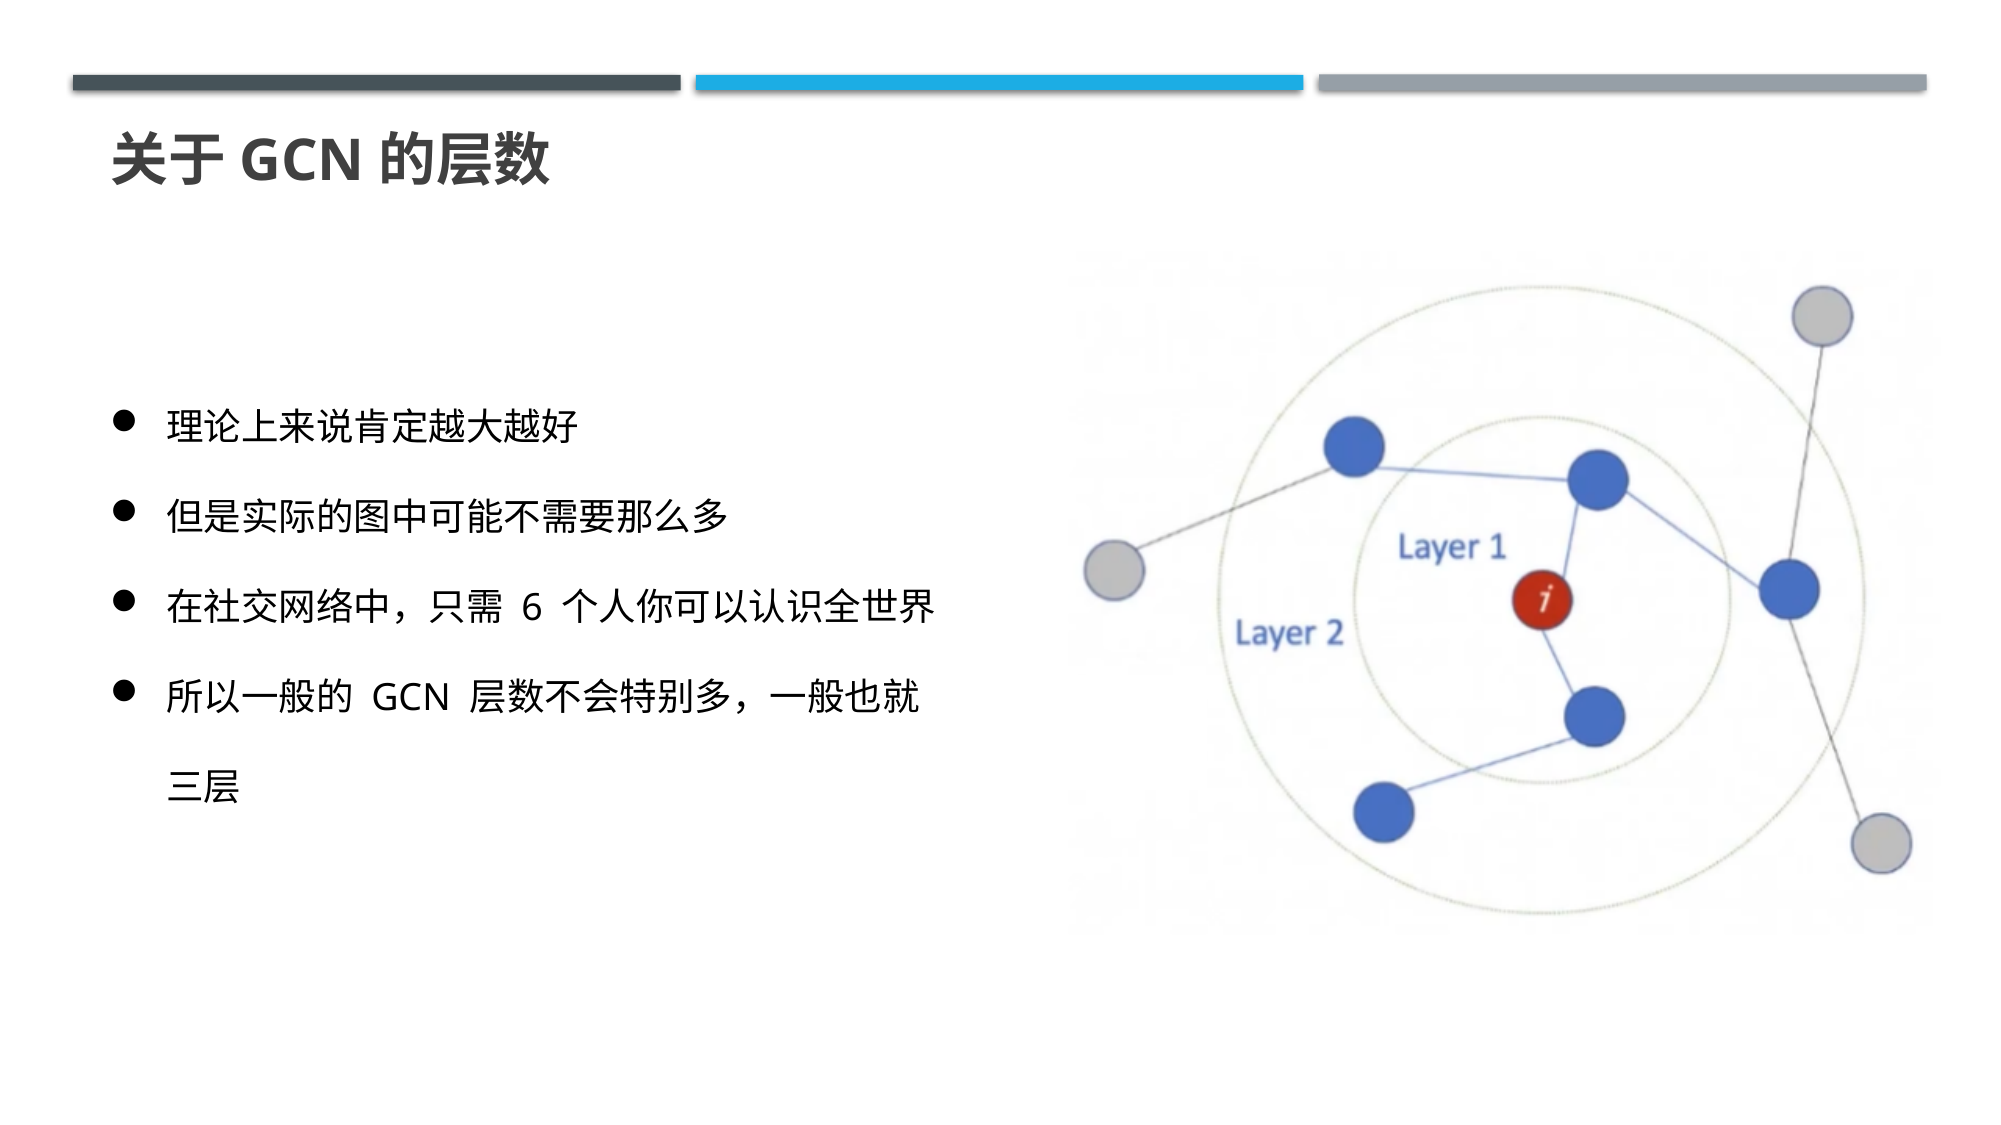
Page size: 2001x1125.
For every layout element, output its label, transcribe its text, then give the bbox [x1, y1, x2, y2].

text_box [1067, 203, 1964, 944]
title 关于gCn的层数 [95, 115, 1905, 200]
text_box 理论上来说肯定越大越好 但是实际的图中可能不需要那么多 在社交网络中，只需 6 个人你可以认识全世界 所以一般的 GCN 层数不会特别多，一般也就三层 [95, 350, 957, 861]
